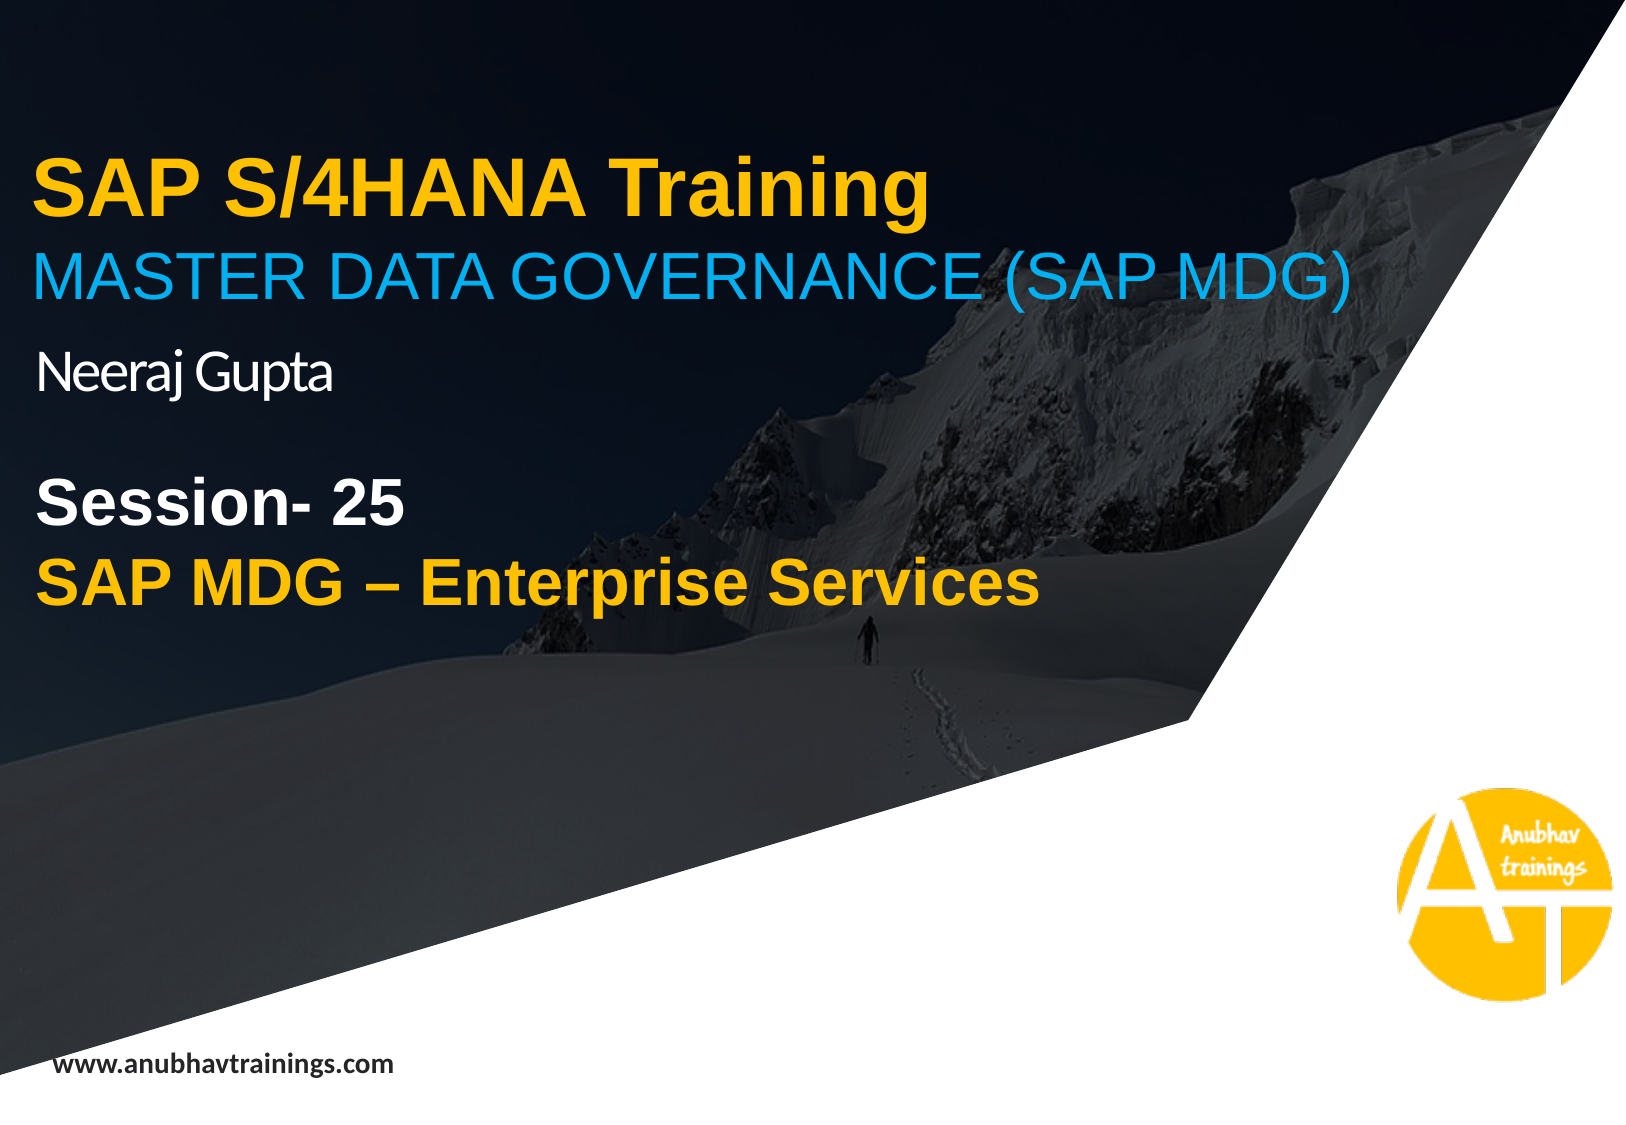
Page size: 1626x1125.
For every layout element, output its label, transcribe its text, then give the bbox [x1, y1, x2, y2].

text_box Session- 25 SAP MDG – Enterprise Services [20, 451, 1225, 707]
text_box [0, 0, 1625, 1077]
text_box SAP S/4HANA Training MASTER DATA GOVERNANCE (SAP MDG) [16, 126, 1396, 321]
text_box Neeraj Gupta [20, 322, 904, 411]
picture [1376, 773, 1625, 1020]
